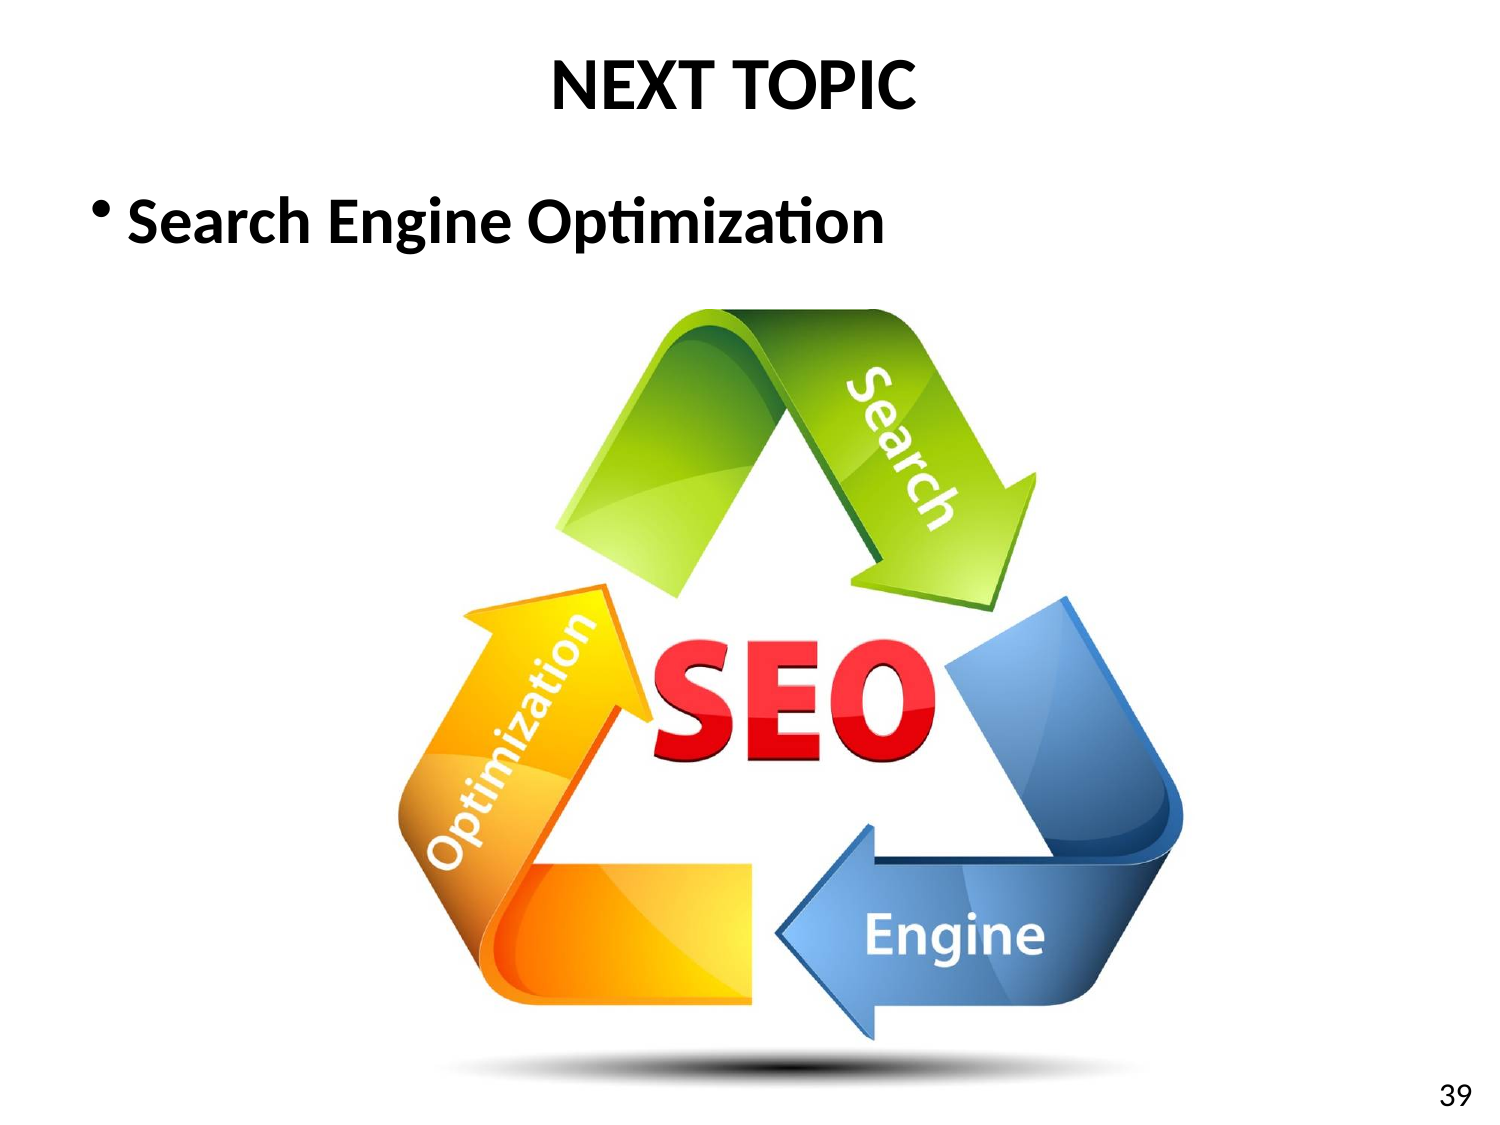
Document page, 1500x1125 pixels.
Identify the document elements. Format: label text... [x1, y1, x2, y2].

list Search Engine Optimization [74, 169, 1426, 1006]
slide_number 39 [1137, 1065, 1488, 1122]
title Next Topic [34, 26, 1435, 194]
picture [386, 309, 1195, 1092]
